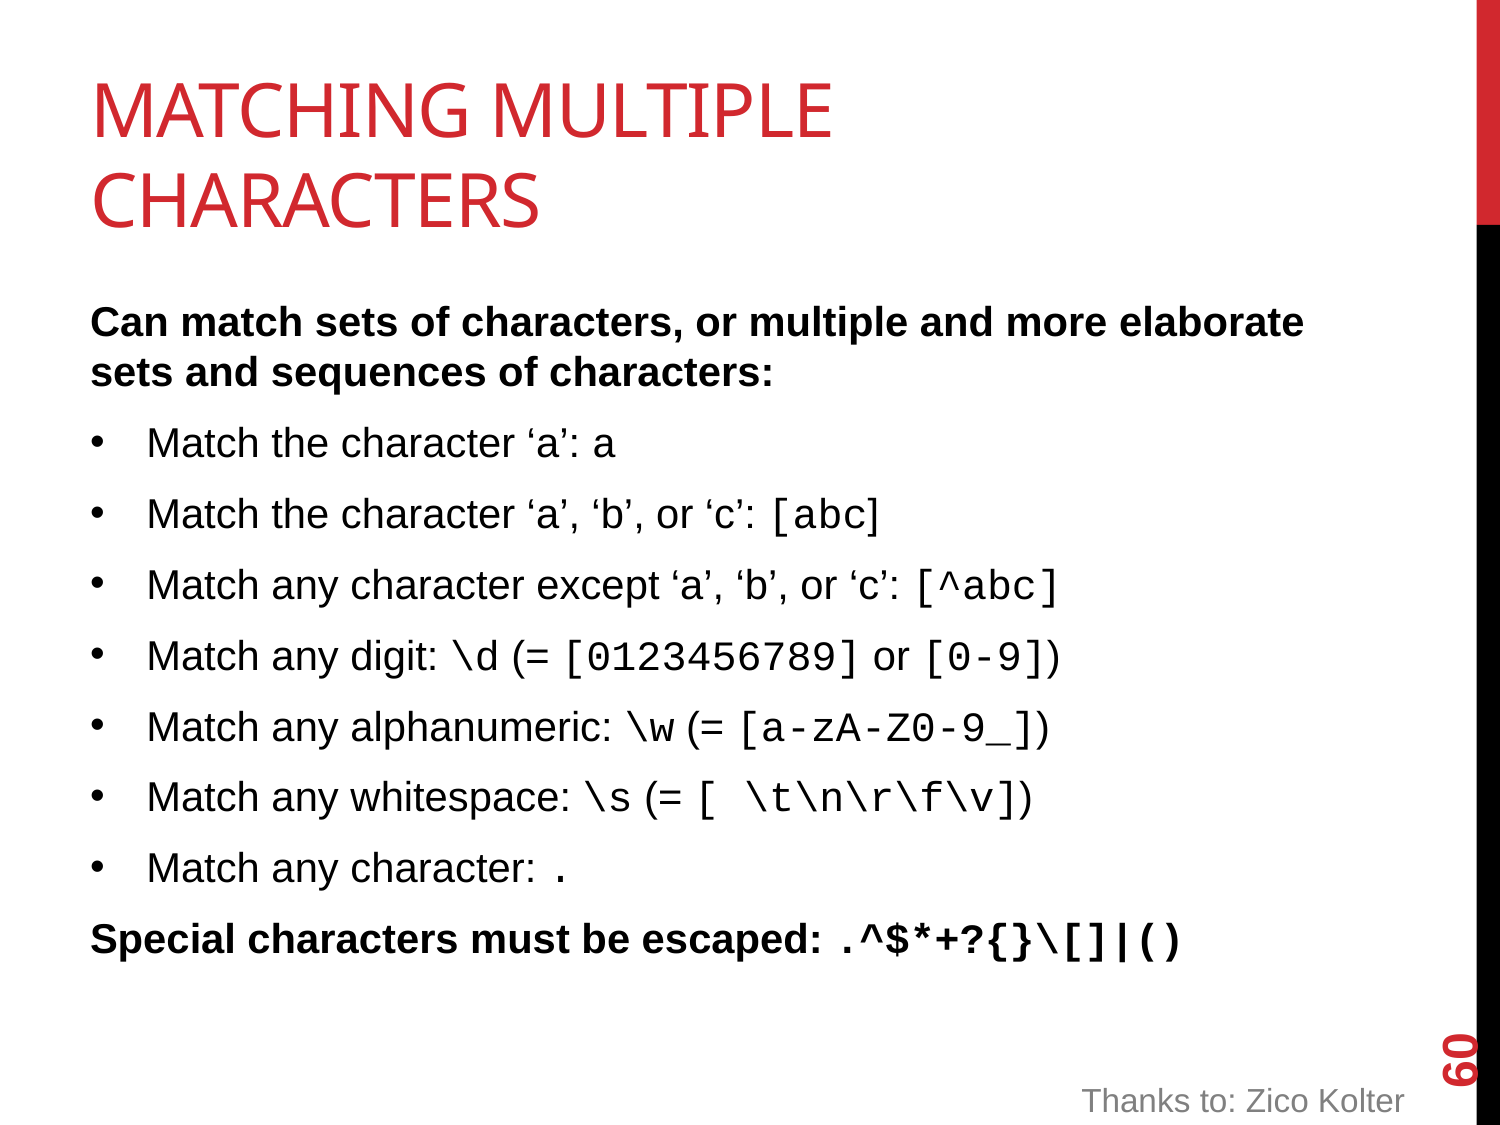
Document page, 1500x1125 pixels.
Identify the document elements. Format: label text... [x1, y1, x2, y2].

list Can match sets of characters, or multiple and more elaborate sets and sequences of characters: Match the character ‘a’: a Match the character ‘a’, ‘b’, or ‘c’: [abc] Match any character except ‘a’, ‘b’, or ‘c’: [^abc] Match any digit: \d (= [0123456789] or [0-9]) Match any alphanumeric: \w (= [a-zA-Z0-9_]) Match any whitespace: \s (= [ \t\n\r\f\v]) Match any character: . Special characters must be escaped: .^$*+?{}\[]|() [75, 287, 1325, 1005]
text_box Thanks to: Zico Kolter [608, 1071, 1421, 1125]
title Matching Multiple Characters [75, 25, 1025, 250]
slide_number 60 [1427, 887, 1488, 1104]
